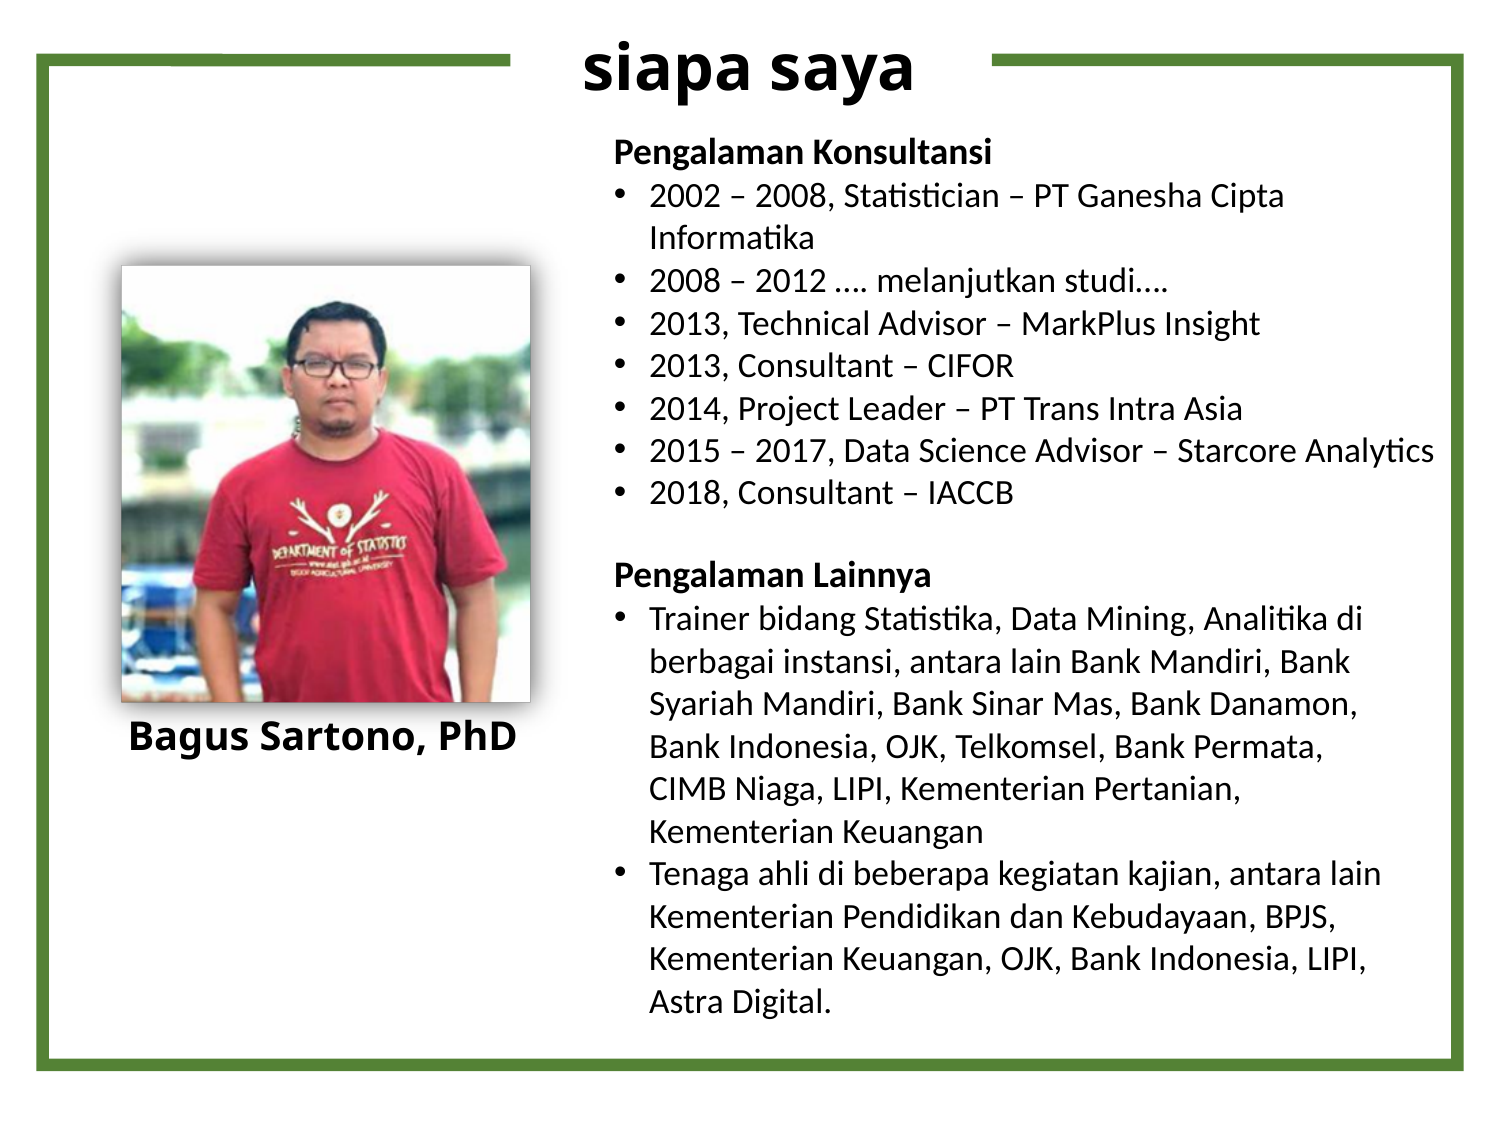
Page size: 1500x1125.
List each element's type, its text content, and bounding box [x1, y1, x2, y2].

text_box Pengalaman Konsultansi 2002 – 2008, Statistician – PT Ganesha Cipta Informatika 2008 – 2012 …. melanjutkan studi…. 2013, Technical Advisor – MarkPlus Insight 2013, Consultant – CIFOR 2014, Project Leader – PT Trans Intra Asia 2015 – 2017, Data Science Advisor – Starcore Analytics 2018, Consultant – IACCB [599, 119, 1467, 520]
text_box Bagus Sartono, PhD [104, 746, 541, 801]
title siapa saya [531, 20, 969, 120]
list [78, 222, 574, 746]
text_box Pengalaman Lainnya Trainer bidang Statistika, Data Mining, Analitika di berbagai instansi, antara lain Bank Mandiri, Bank Syariah Mandiri, Bank Sinar Mas, Bank Danamon, Bank Indonesia, OJK, Telkomsel, Bank Permata, CIMB Niaga, LIPI, Kementerian Pertanian, Kementerian Keuangan Tenaga ahli di beberapa kegiatan kajian, antara lain Kementerian Pendidikan dan Kebudayaan, BPJS, Kementerian Keuangan, OJK, Bank Indonesia, LIPI, Astra Digital. [599, 542, 1415, 1028]
